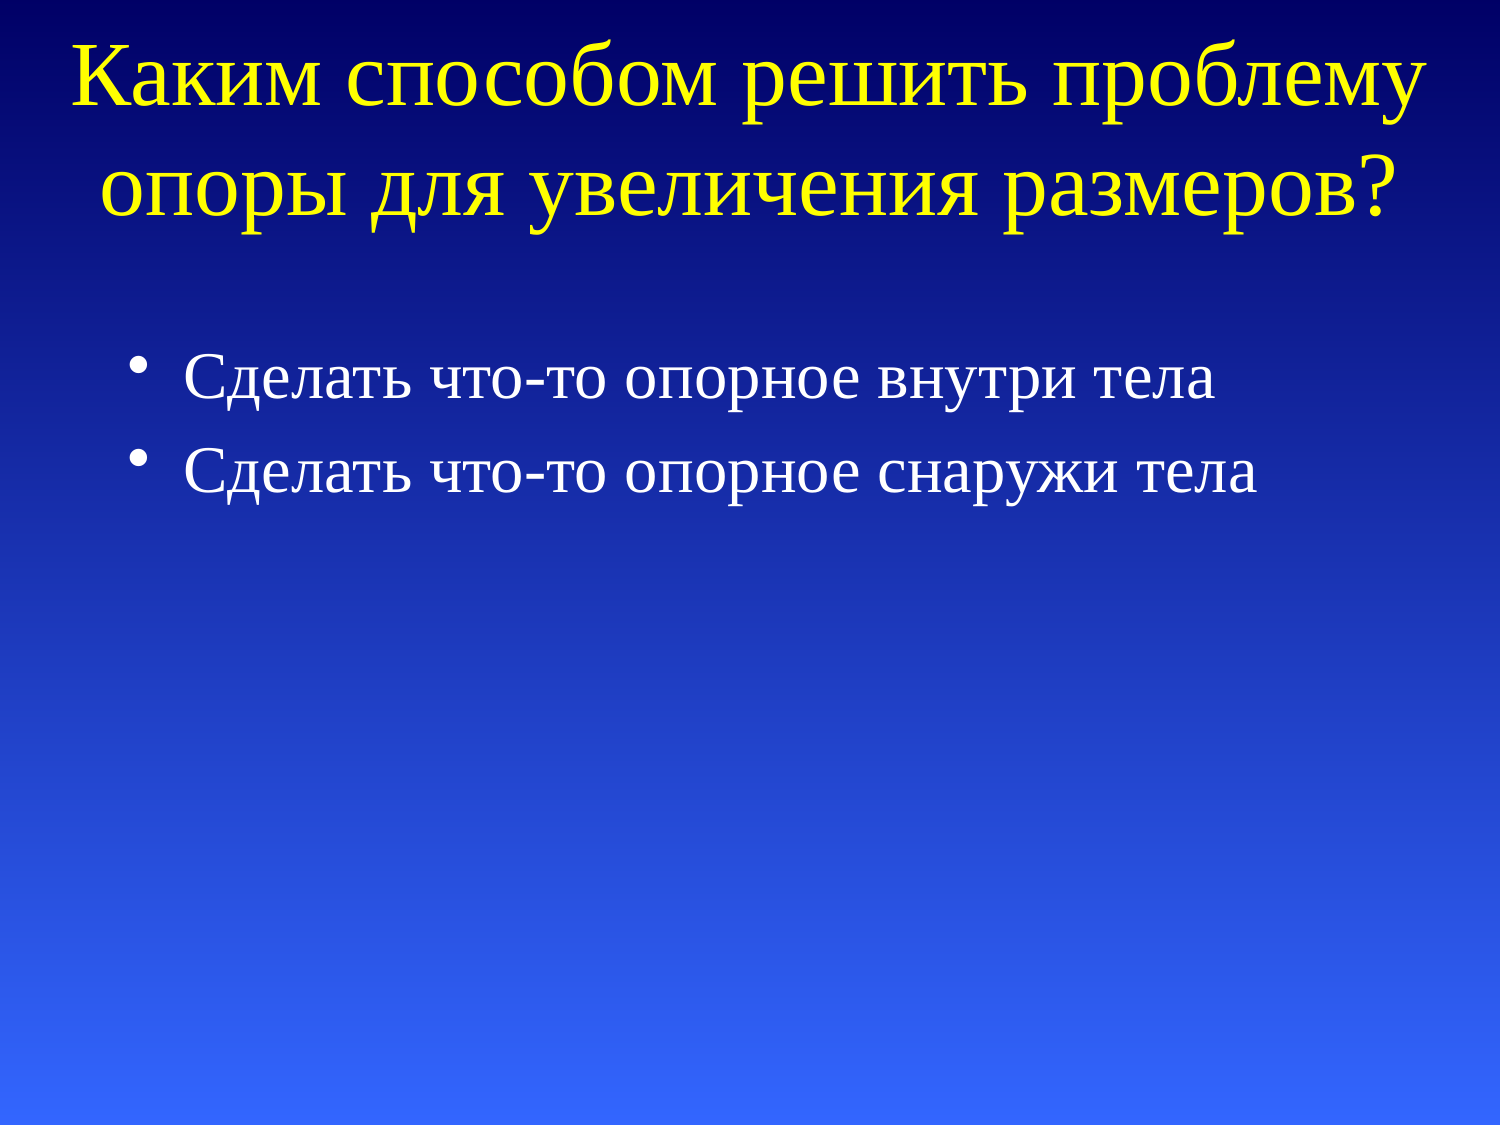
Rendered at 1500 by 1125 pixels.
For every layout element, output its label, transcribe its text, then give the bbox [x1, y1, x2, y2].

list Сделать что-то опорное внутри тела Сделать что-то опорное снаружи тела [112, 324, 1388, 1001]
title Каким способом решить проблему опоры для увеличения размеров? [28, 29, 1472, 218]
